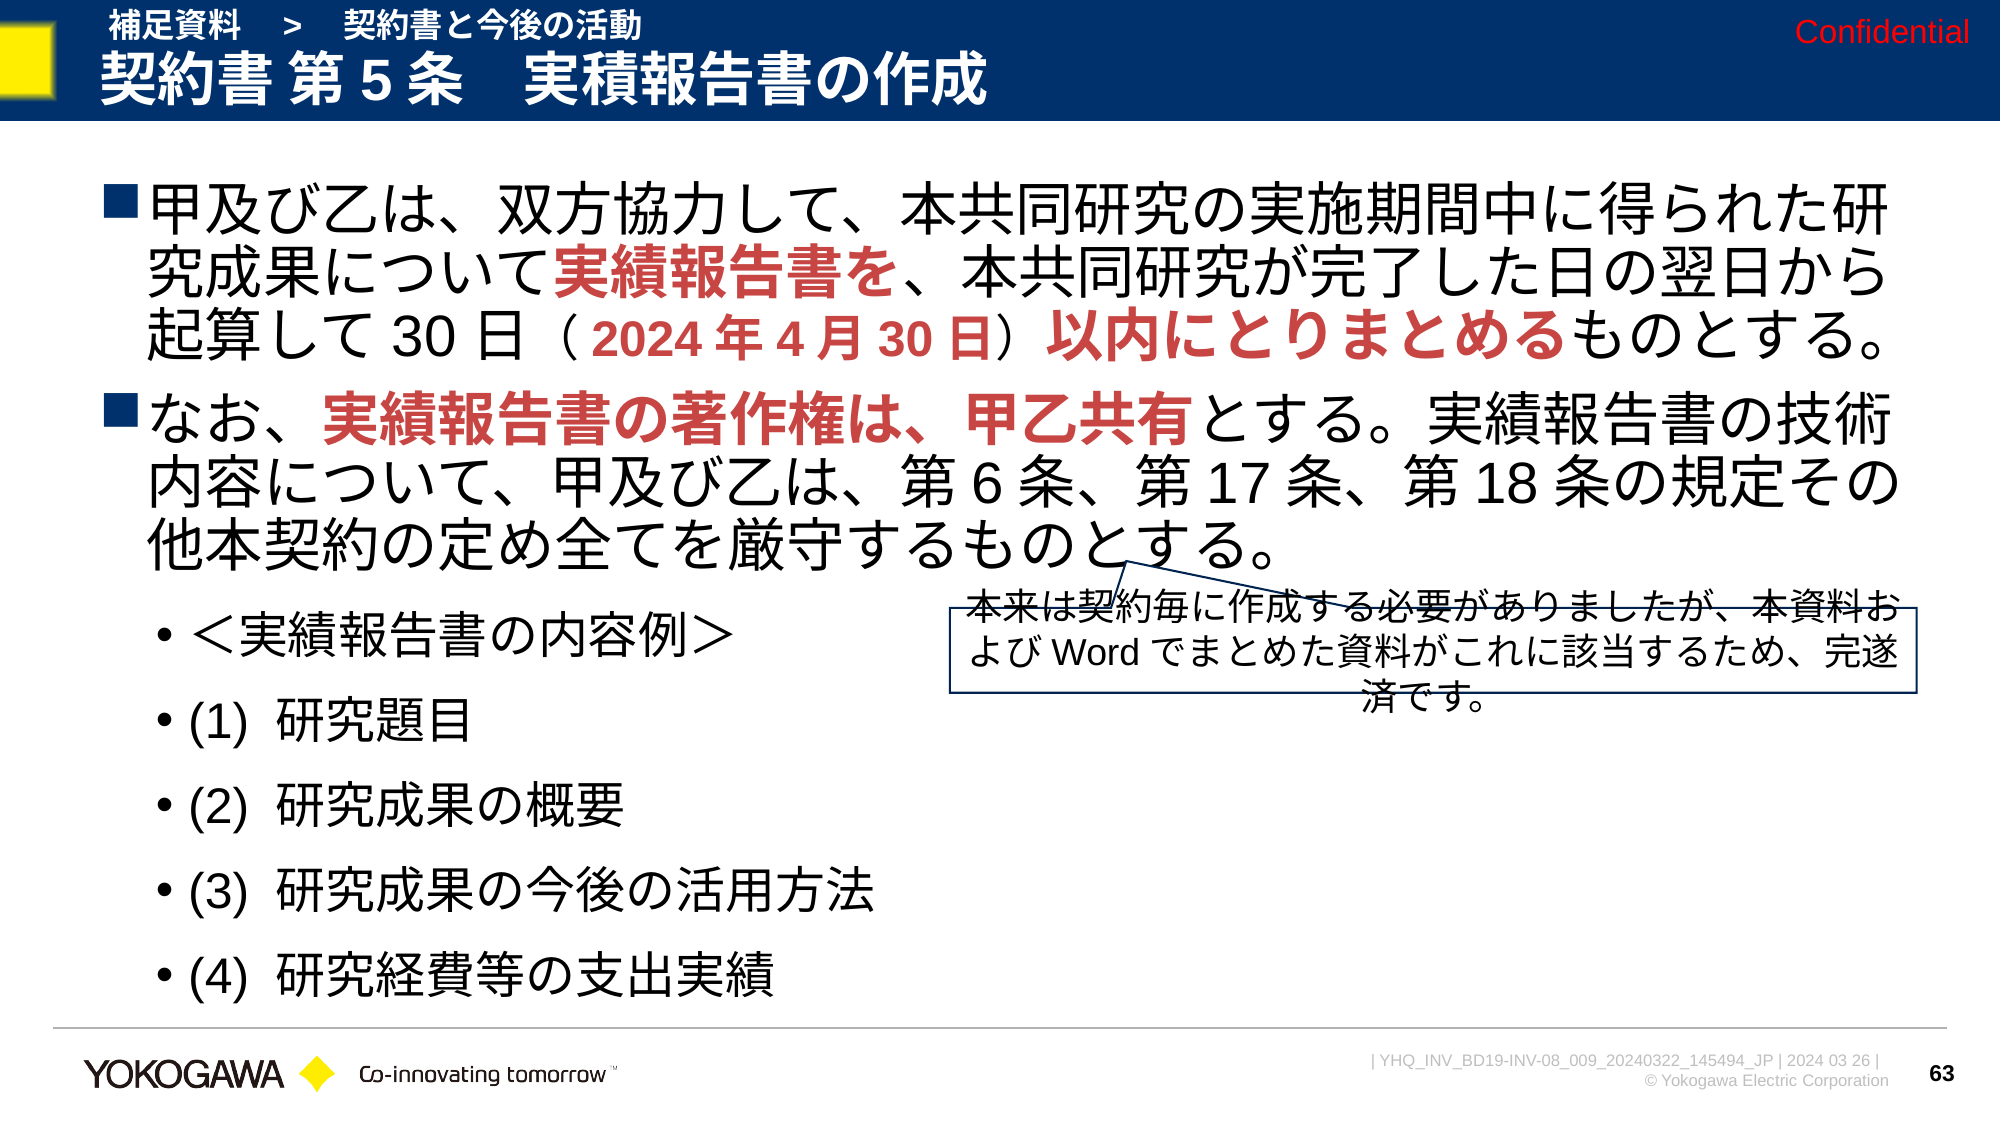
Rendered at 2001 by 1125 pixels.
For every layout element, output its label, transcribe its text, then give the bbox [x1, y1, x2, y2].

slide_number 63 [1904, 1042, 1970, 1103]
text_box 本来は契約毎に作成する必要がありましたが、本資料およびWordでまとめた資料がこれに該当するため、完遂済です。 [948, 559, 1918, 694]
text_box Confidential [1768, 2, 1998, 57]
picture [83, 1055, 617, 1093]
title 契約書 第5条 実積報告書の作成 [84, 39, 1955, 125]
list 甲及び乙は、双方協力して、本共同研究の実施期間中に得られた研究成果について実績報告書を、本共同研究が完了した日の翌日から起算して30日（2024年4月30日）以内にとりまとめるものとする。 なお、実績報告書の著作権は、甲乙共有とする。実績報告書の技術内容について、甲及び乙は、第6条、第17条、第18条の規定その他本契約の定め全てを厳守するものとする。 ＜実績報告書の内容例＞ (1) 研究題目 (2) 研究成果の概要 (3) 研究成果の今後の活用方法 (4) 研究経費等の支出実績 [84, 172, 1946, 258]
picture [0, 6, 69, 115]
text_box 補足資料 > 契約書と今後の活動 [93, 0, 836, 52]
